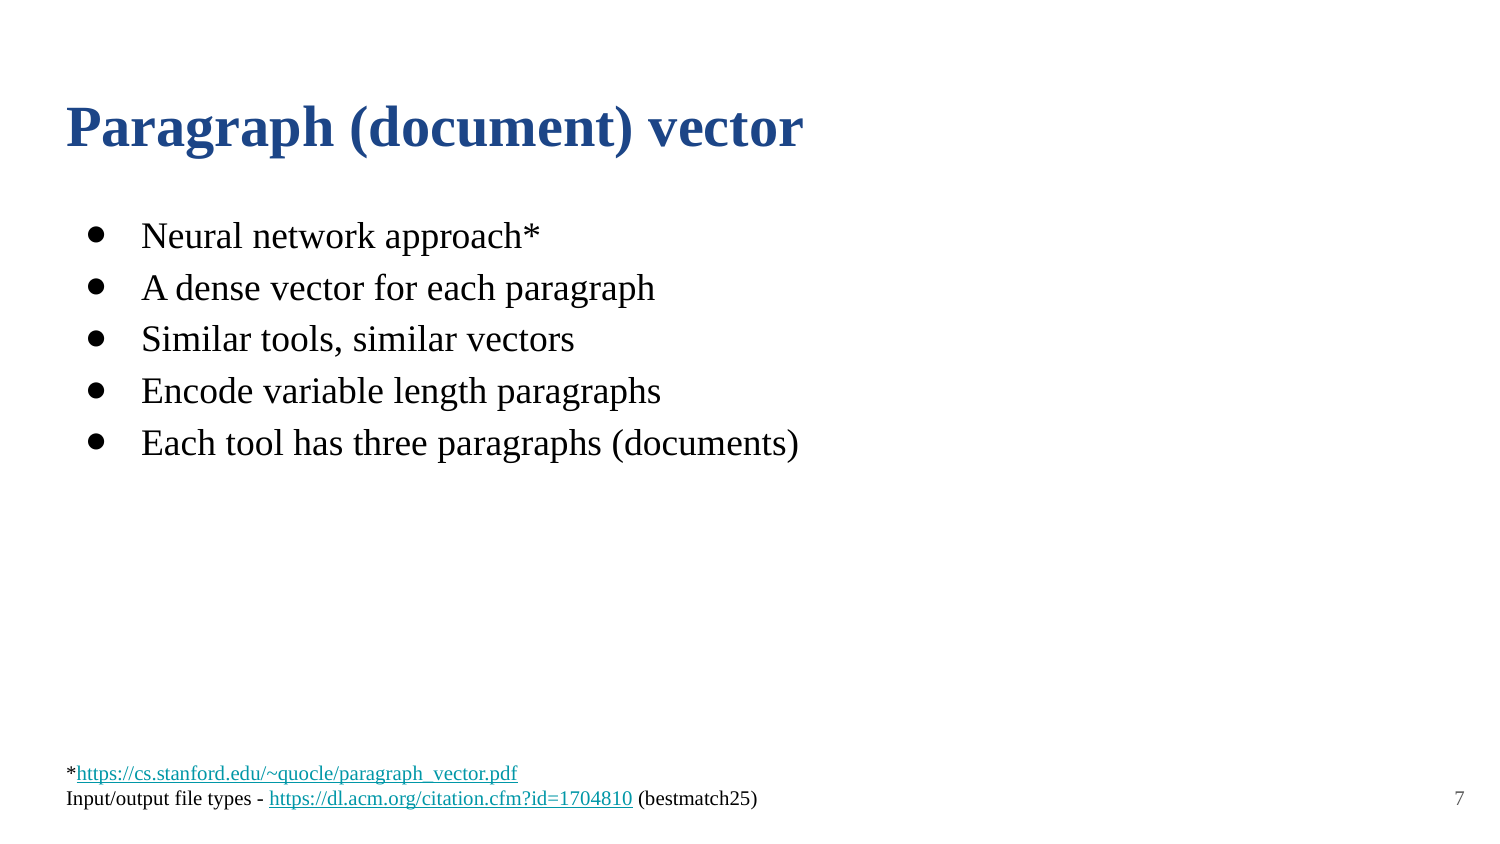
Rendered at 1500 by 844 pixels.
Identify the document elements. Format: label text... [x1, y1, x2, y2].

text_box *https://cs.stanford.edu/~quocle/paragraph_vector.pdf Input/output file types - https://dl.acm.org/citation.cfm?id=1704810 (bestmatch25) [51, 744, 1307, 818]
list Neural network approach* A dense vector for each paragraph Similar tools, similar vectors Encode variable length paragraphs Each tool has three paragraphs (documents) [51, 189, 1449, 750]
slide_number ‹#› [1389, 764, 1480, 830]
title Paragraph (document) vector [51, 72, 1449, 167]
